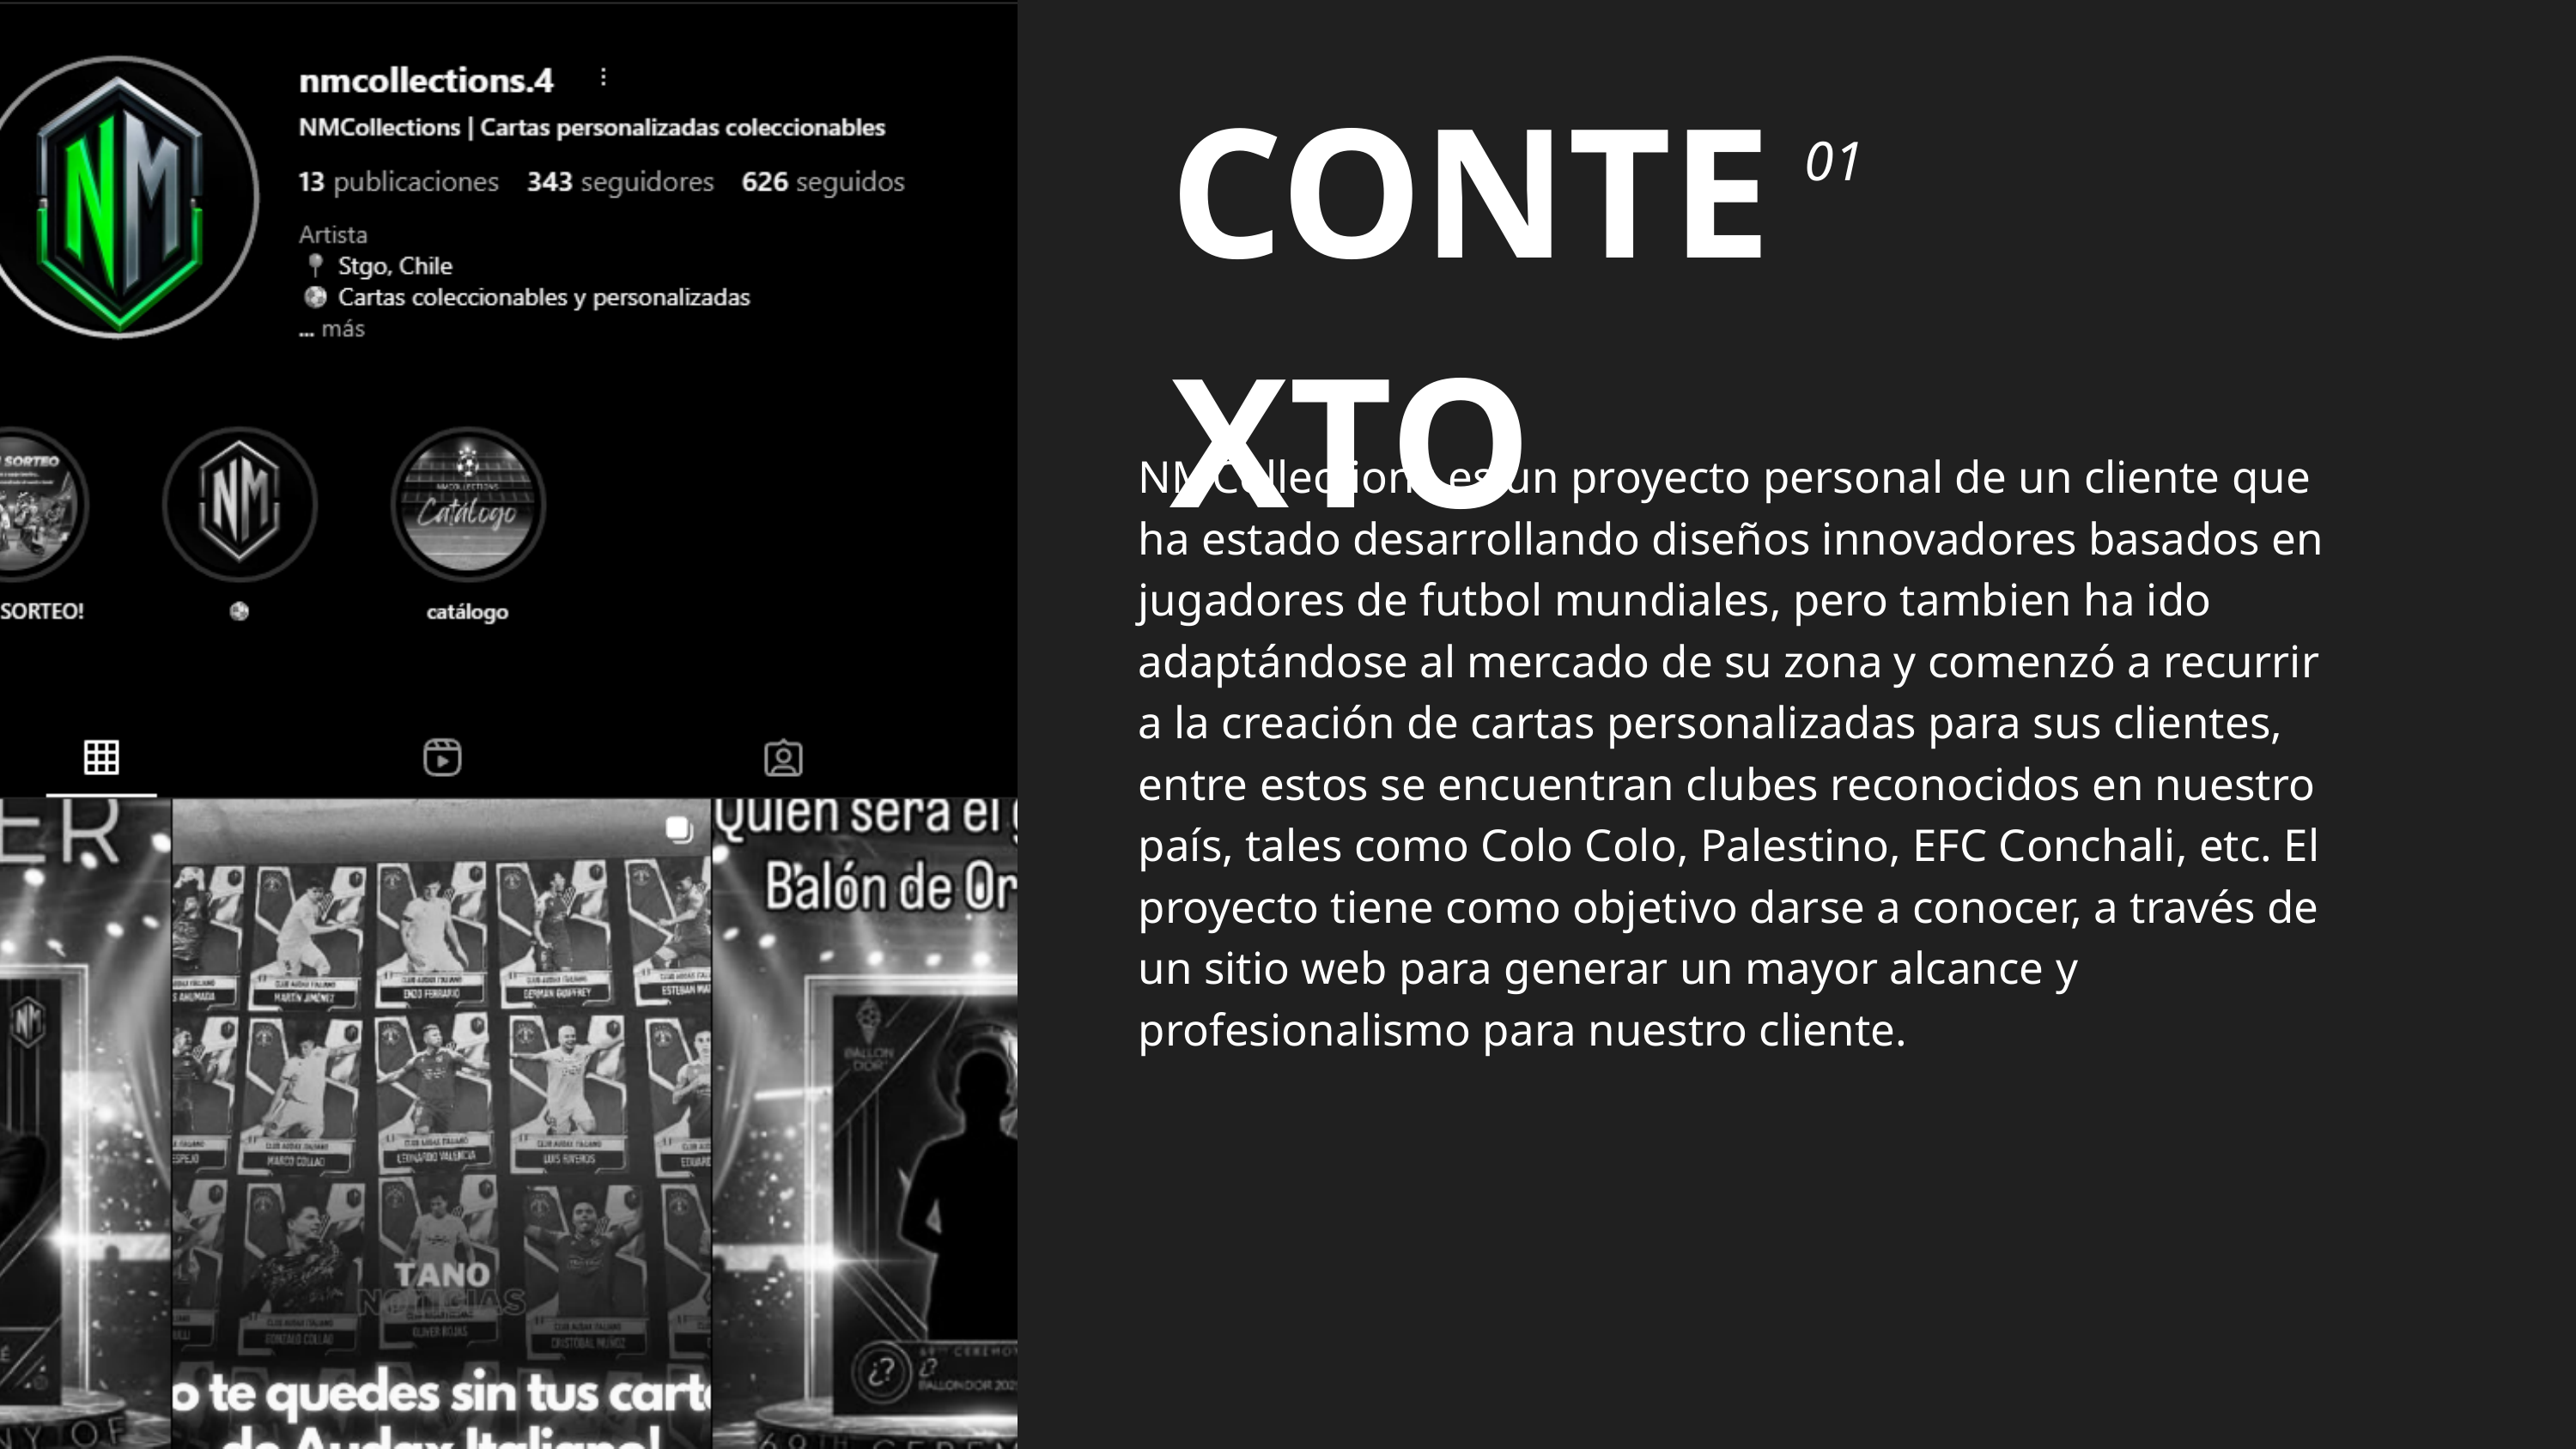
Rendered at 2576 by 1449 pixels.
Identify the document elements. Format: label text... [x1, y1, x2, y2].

text_box NMCollections es un proyecto personal de un cliente que ha estado desarrollando diseños innovadores basados en jugadores de futbol mundiales, pero tambien ha ido adaptándose al mercado de su zona y comenzó a recurrir a la creación de cartas personalizadas para sus clientes, entre estos se encuentran clubes reconocidos en nuestro país, tales como Colo Colo, Palestino, EFC Conchali, etc. El proyecto tiene como objetivo darse a conocer, a través de un sitio web para generar un mayor alcance y profesionalismo para nuestro cliente. [1138, 440, 2346, 1055]
text_box CONTEXTO [1170, 43, 1884, 544]
text_box 01 [1804, 116, 2205, 191]
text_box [0, 0, 1018, 1449]
